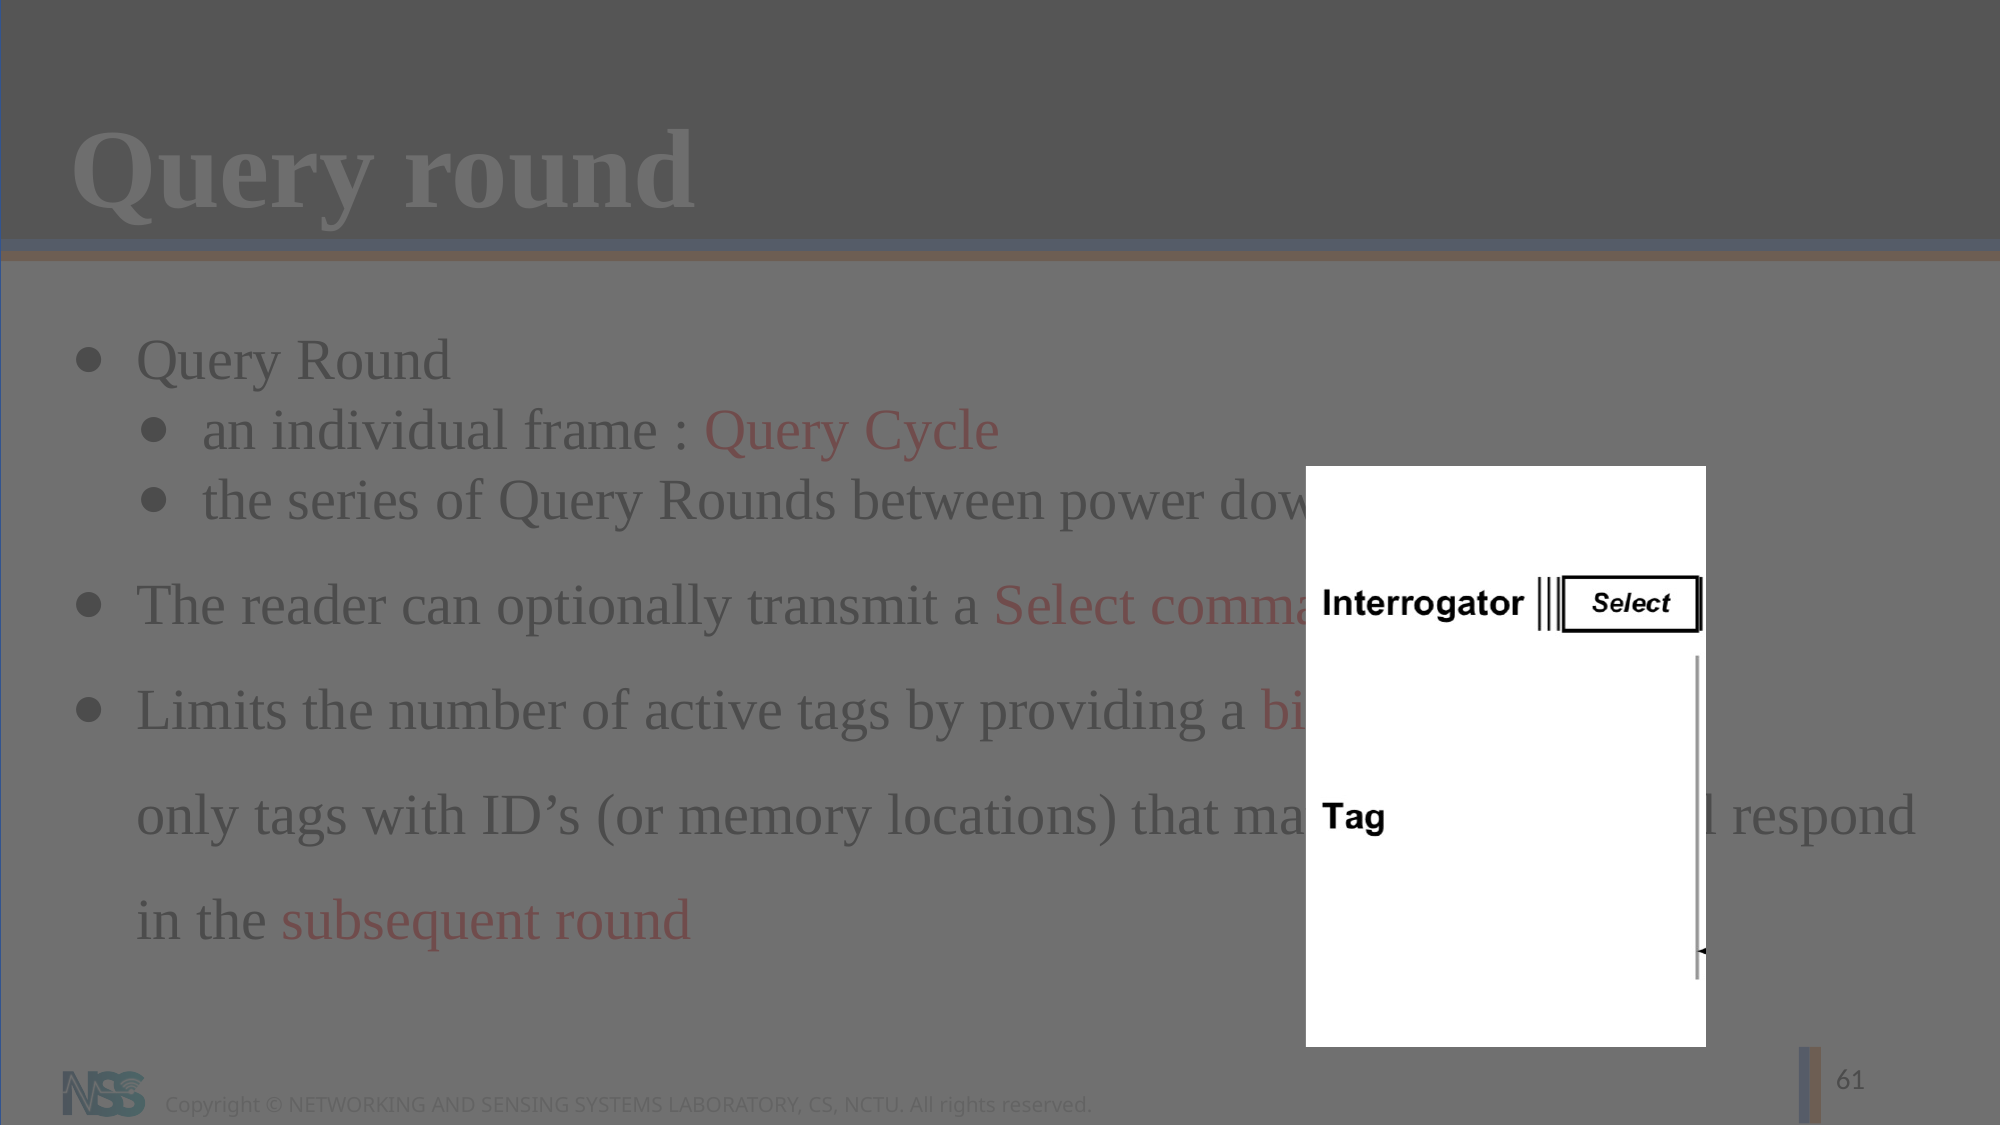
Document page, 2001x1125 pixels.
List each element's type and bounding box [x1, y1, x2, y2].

text_box [0, 0, 2000, 1125]
picture [1305, 466, 1706, 1047]
